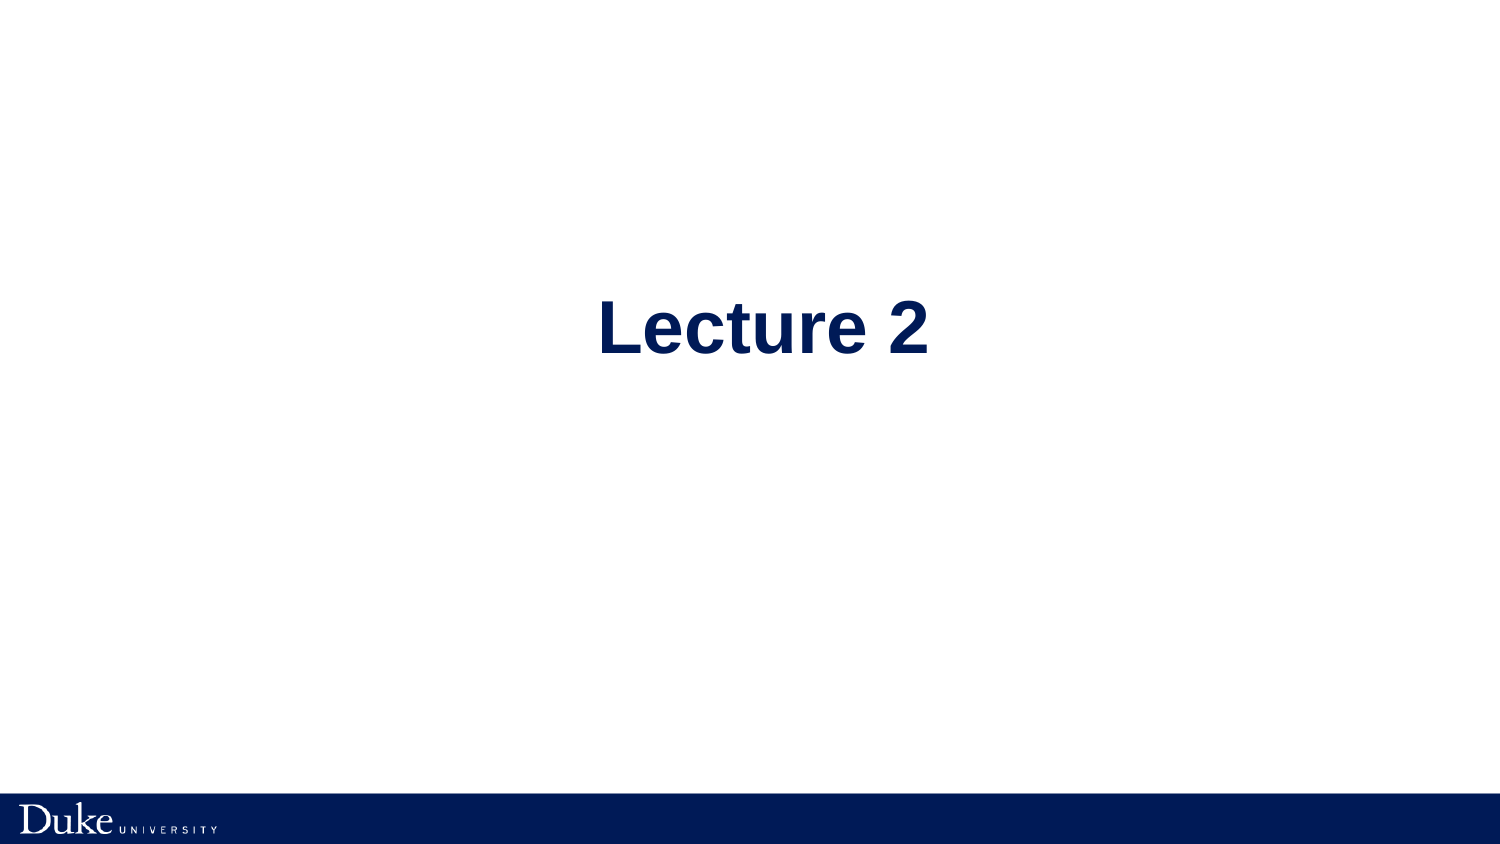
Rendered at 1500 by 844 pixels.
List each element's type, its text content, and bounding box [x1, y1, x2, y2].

title Lecture 2 [262, 215, 1266, 432]
picture [0, 0, 1500, 844]
